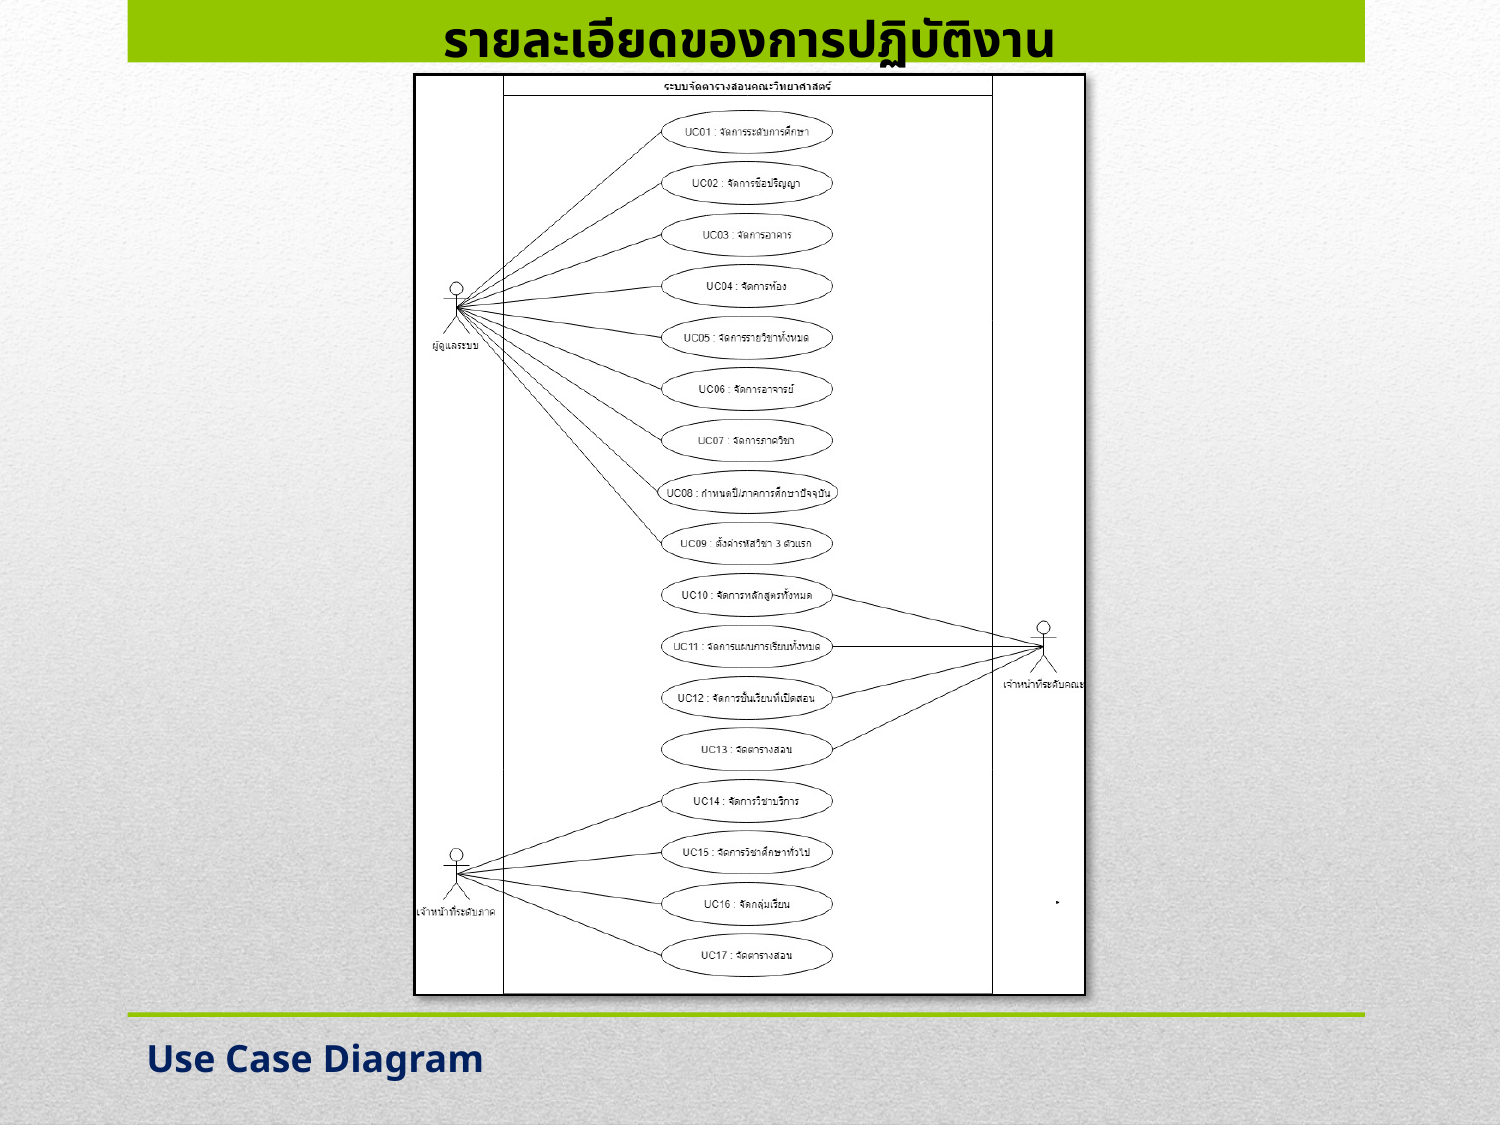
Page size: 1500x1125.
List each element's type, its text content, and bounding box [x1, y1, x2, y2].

text_box Use Case Diagram [131, 825, 1369, 1088]
text_box รายละเอียดของการปฏิบัติงาน [0, 0, 1500, 75]
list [415, 74, 1085, 995]
